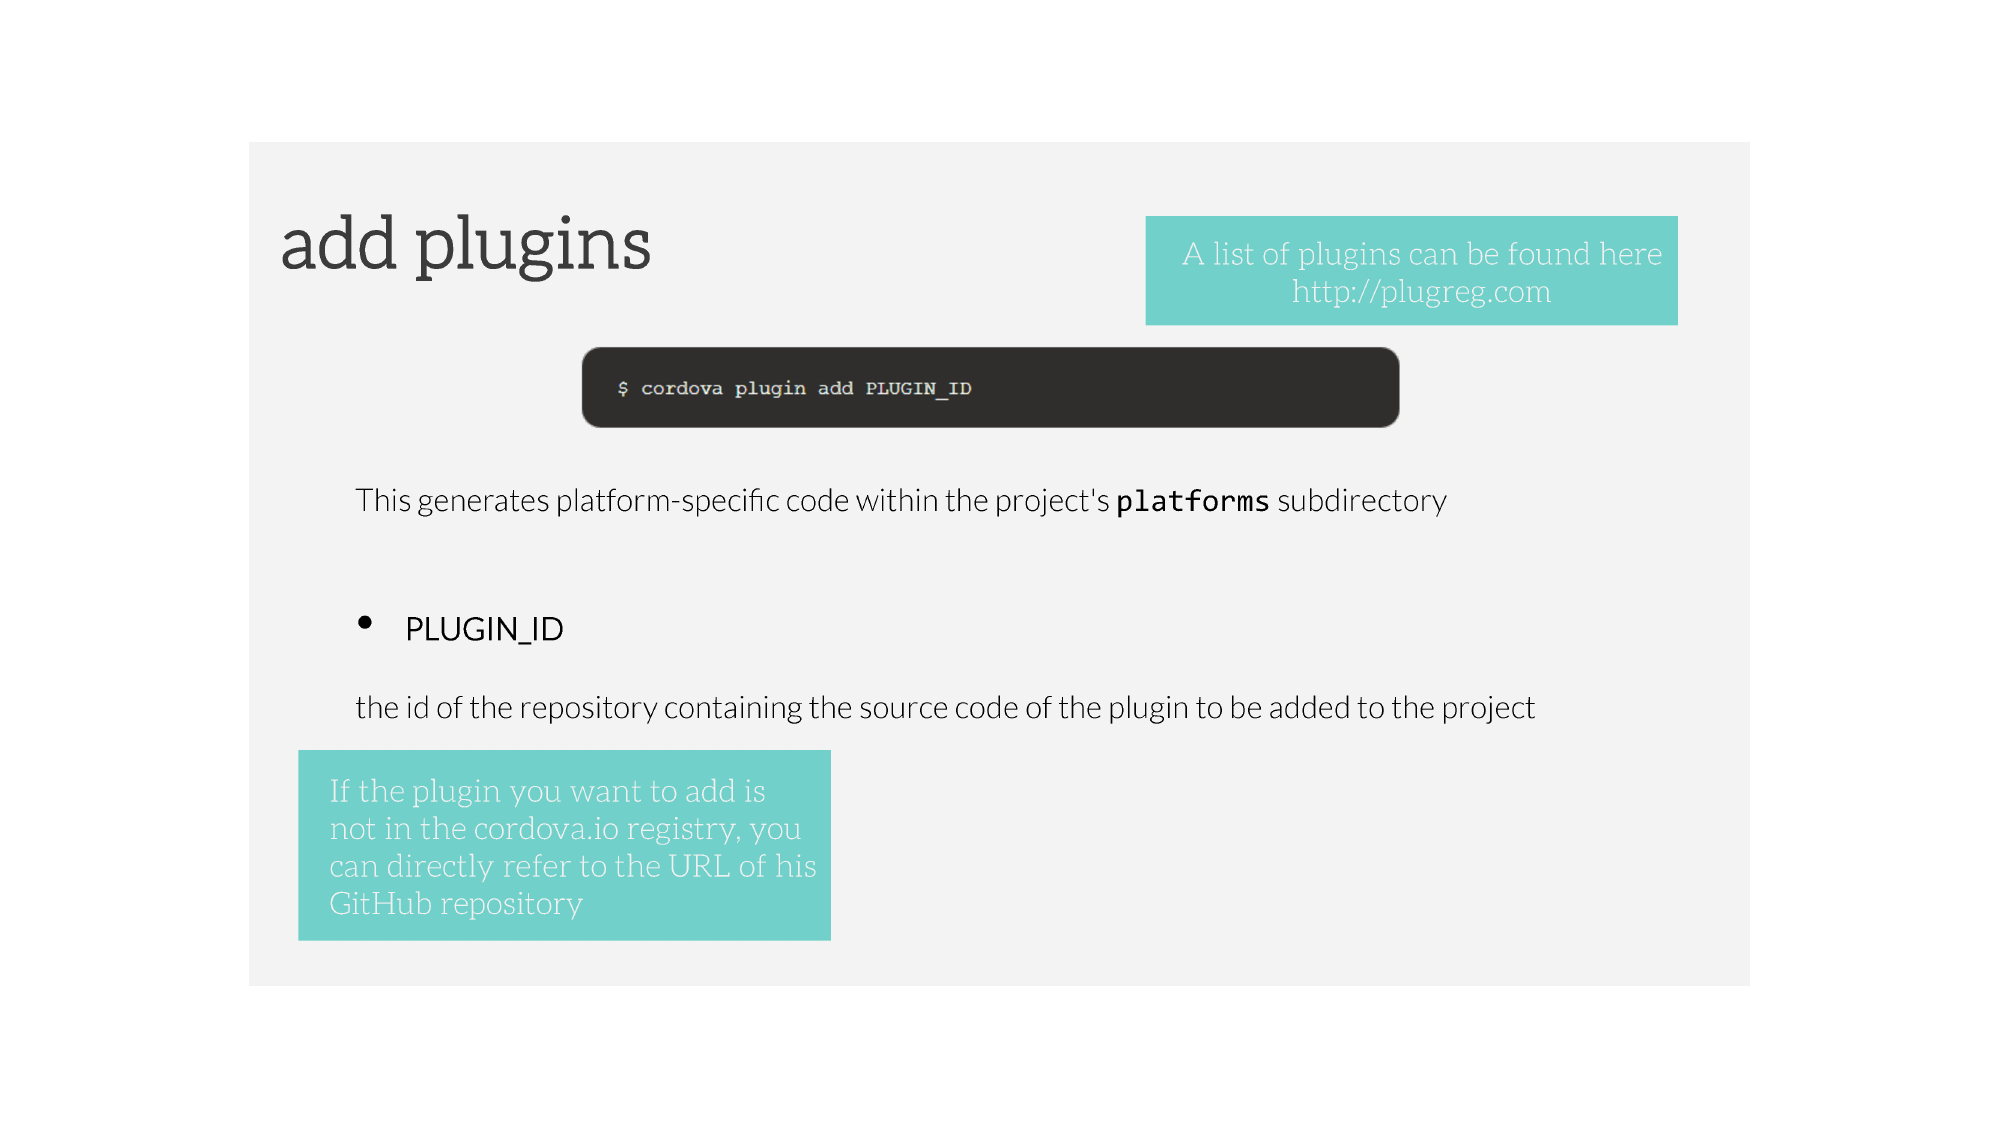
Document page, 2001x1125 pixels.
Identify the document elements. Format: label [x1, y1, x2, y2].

picture [249, 142, 1750, 986]
